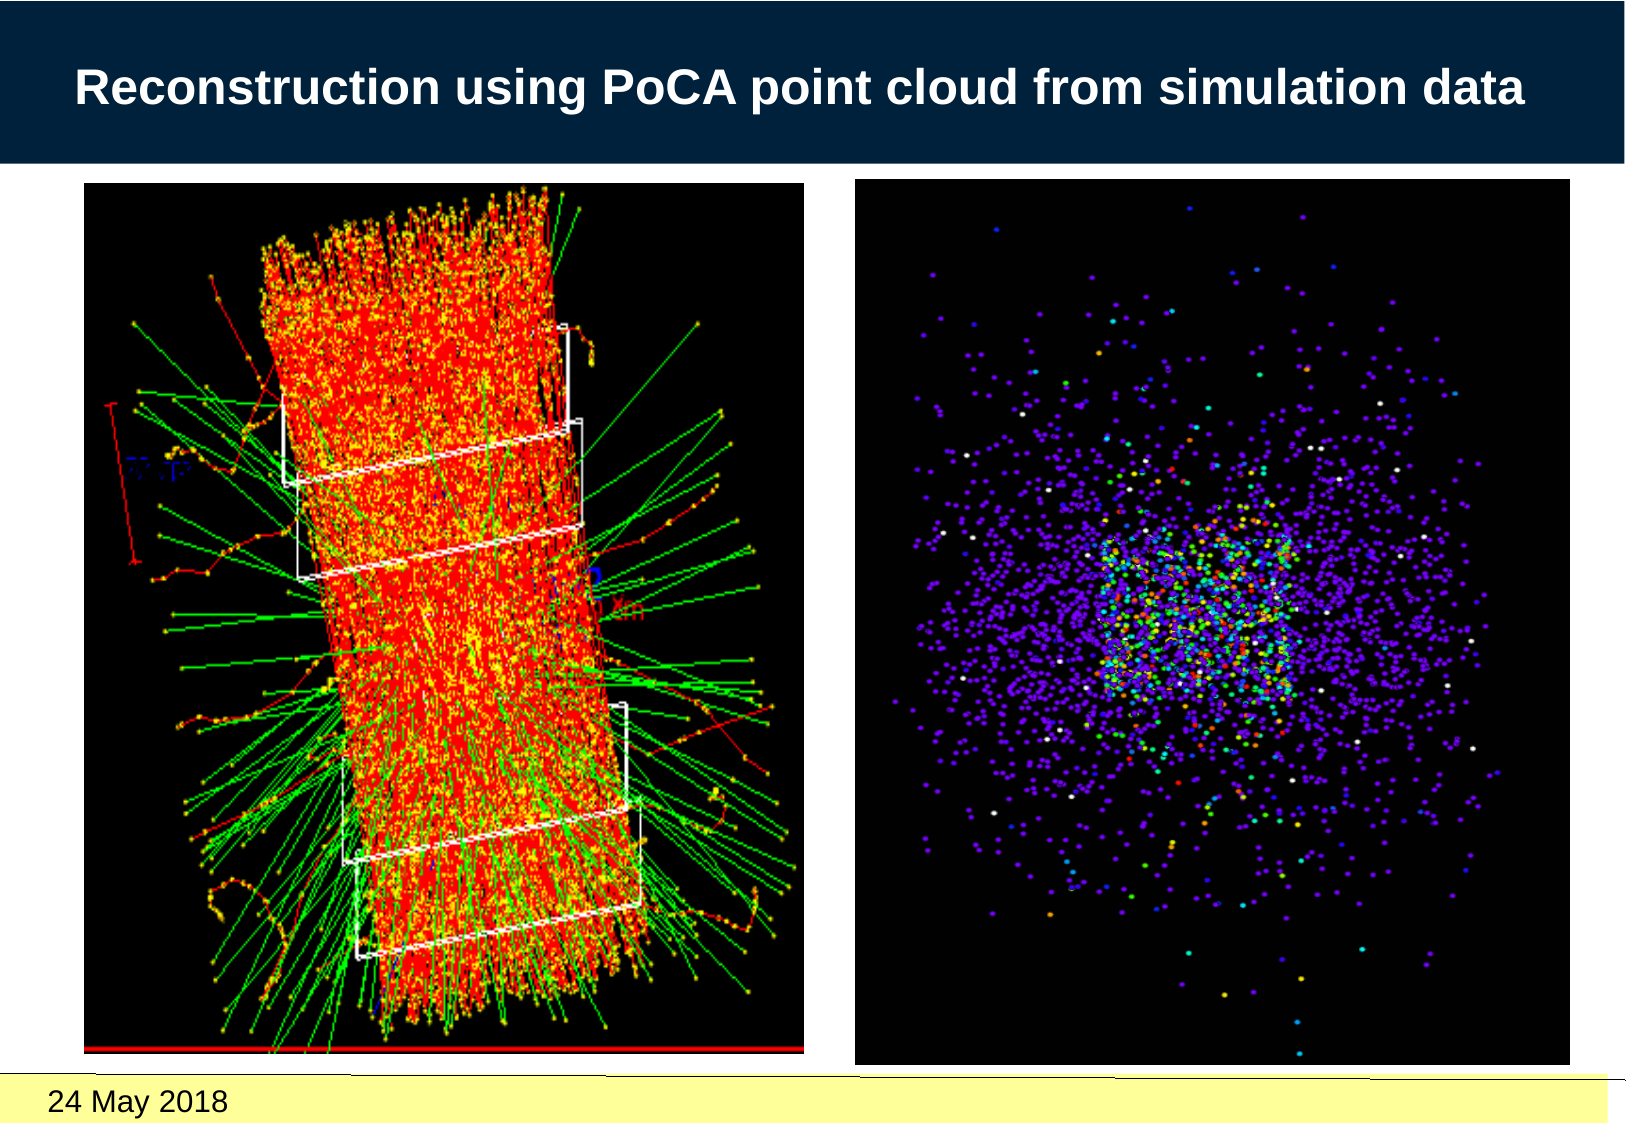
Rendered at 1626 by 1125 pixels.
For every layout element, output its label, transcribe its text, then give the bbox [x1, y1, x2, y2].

text_box 24 May 2018 38 [0, 1073, 1608, 1123]
text_box [0, 1, 1625, 164]
text_box Reconstruction using PoCA point cloud from simulation data [59, 47, 1626, 174]
picture [83, 182, 805, 1054]
picture [854, 179, 1570, 1066]
